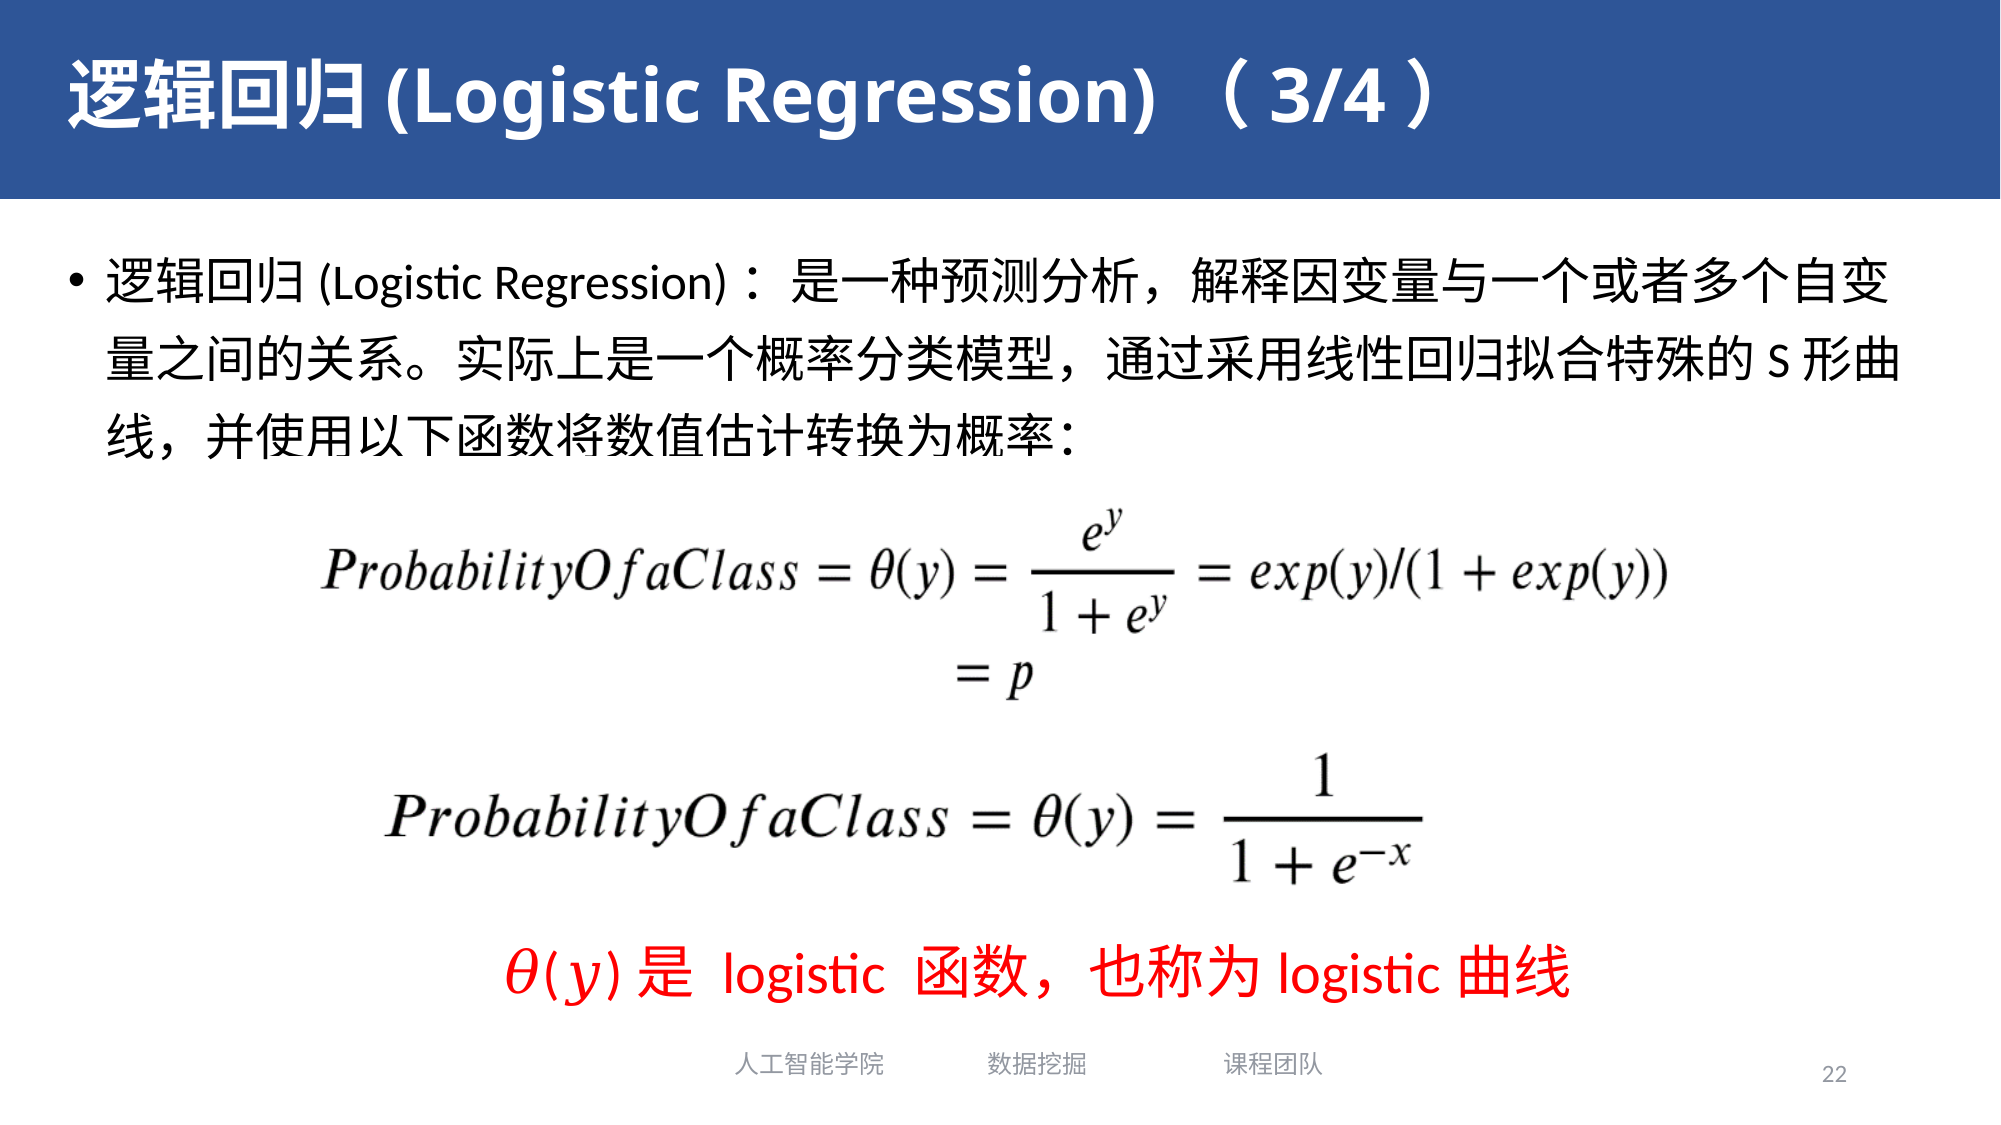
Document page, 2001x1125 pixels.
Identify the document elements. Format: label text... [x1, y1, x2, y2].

slide_number 22 [1412, 1042, 1863, 1103]
list 逻辑回归(Logistic Regression)：是一种预测分析，解释因变量与一个或者多个自变量之间的关系。实际上是一个概率分类模型，通过采用线性回归拟合特殊的S形曲线，并使用以下函数将数值估计转换为概率： [52, 223, 1923, 1010]
title 逻辑回归(Logistic Regression)（3/4） [52, 23, 1753, 174]
picture [268, 456, 1732, 911]
footer 人工智能学院 数据挖掘 课程团队 [691, 1033, 1367, 1094]
text_box 𝜃(𝑦)是 logistic 函数，也称为logistic曲线 [487, 927, 1587, 1013]
